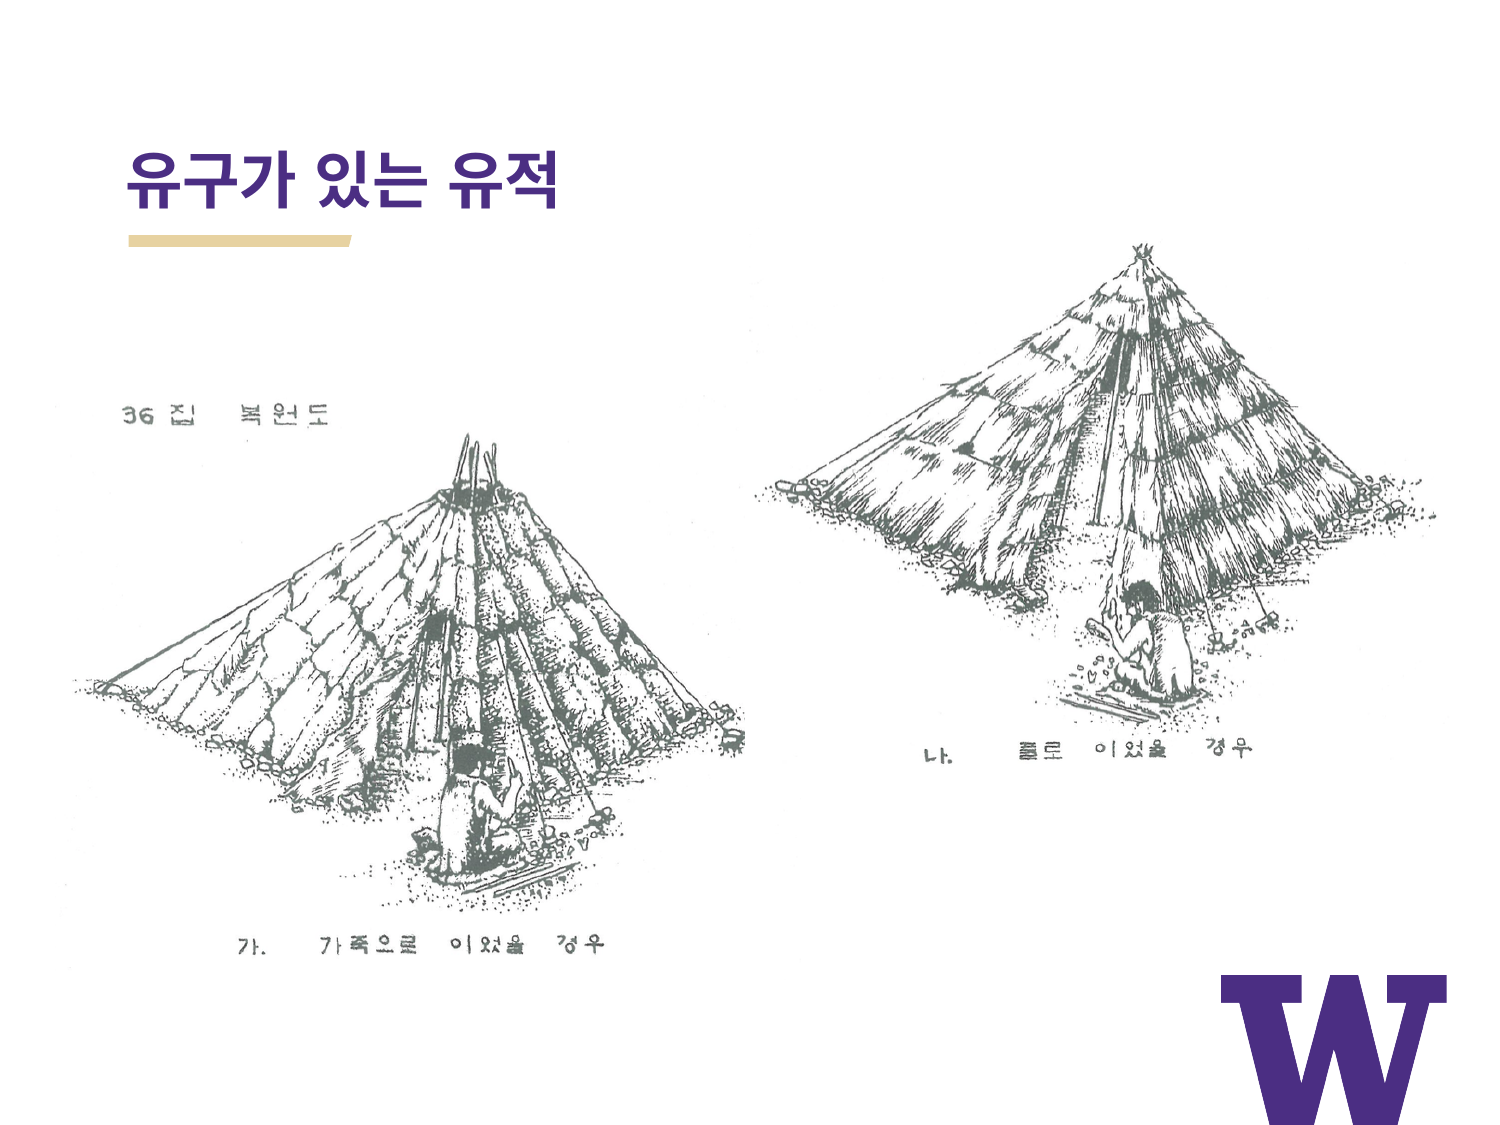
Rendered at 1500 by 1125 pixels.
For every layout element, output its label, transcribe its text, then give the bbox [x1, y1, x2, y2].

picture [54, 223, 1457, 980]
title 유구가 있는 유적 [110, 60, 1453, 224]
picture [128, 235, 352, 247]
picture [1221, 975, 1447, 1125]
